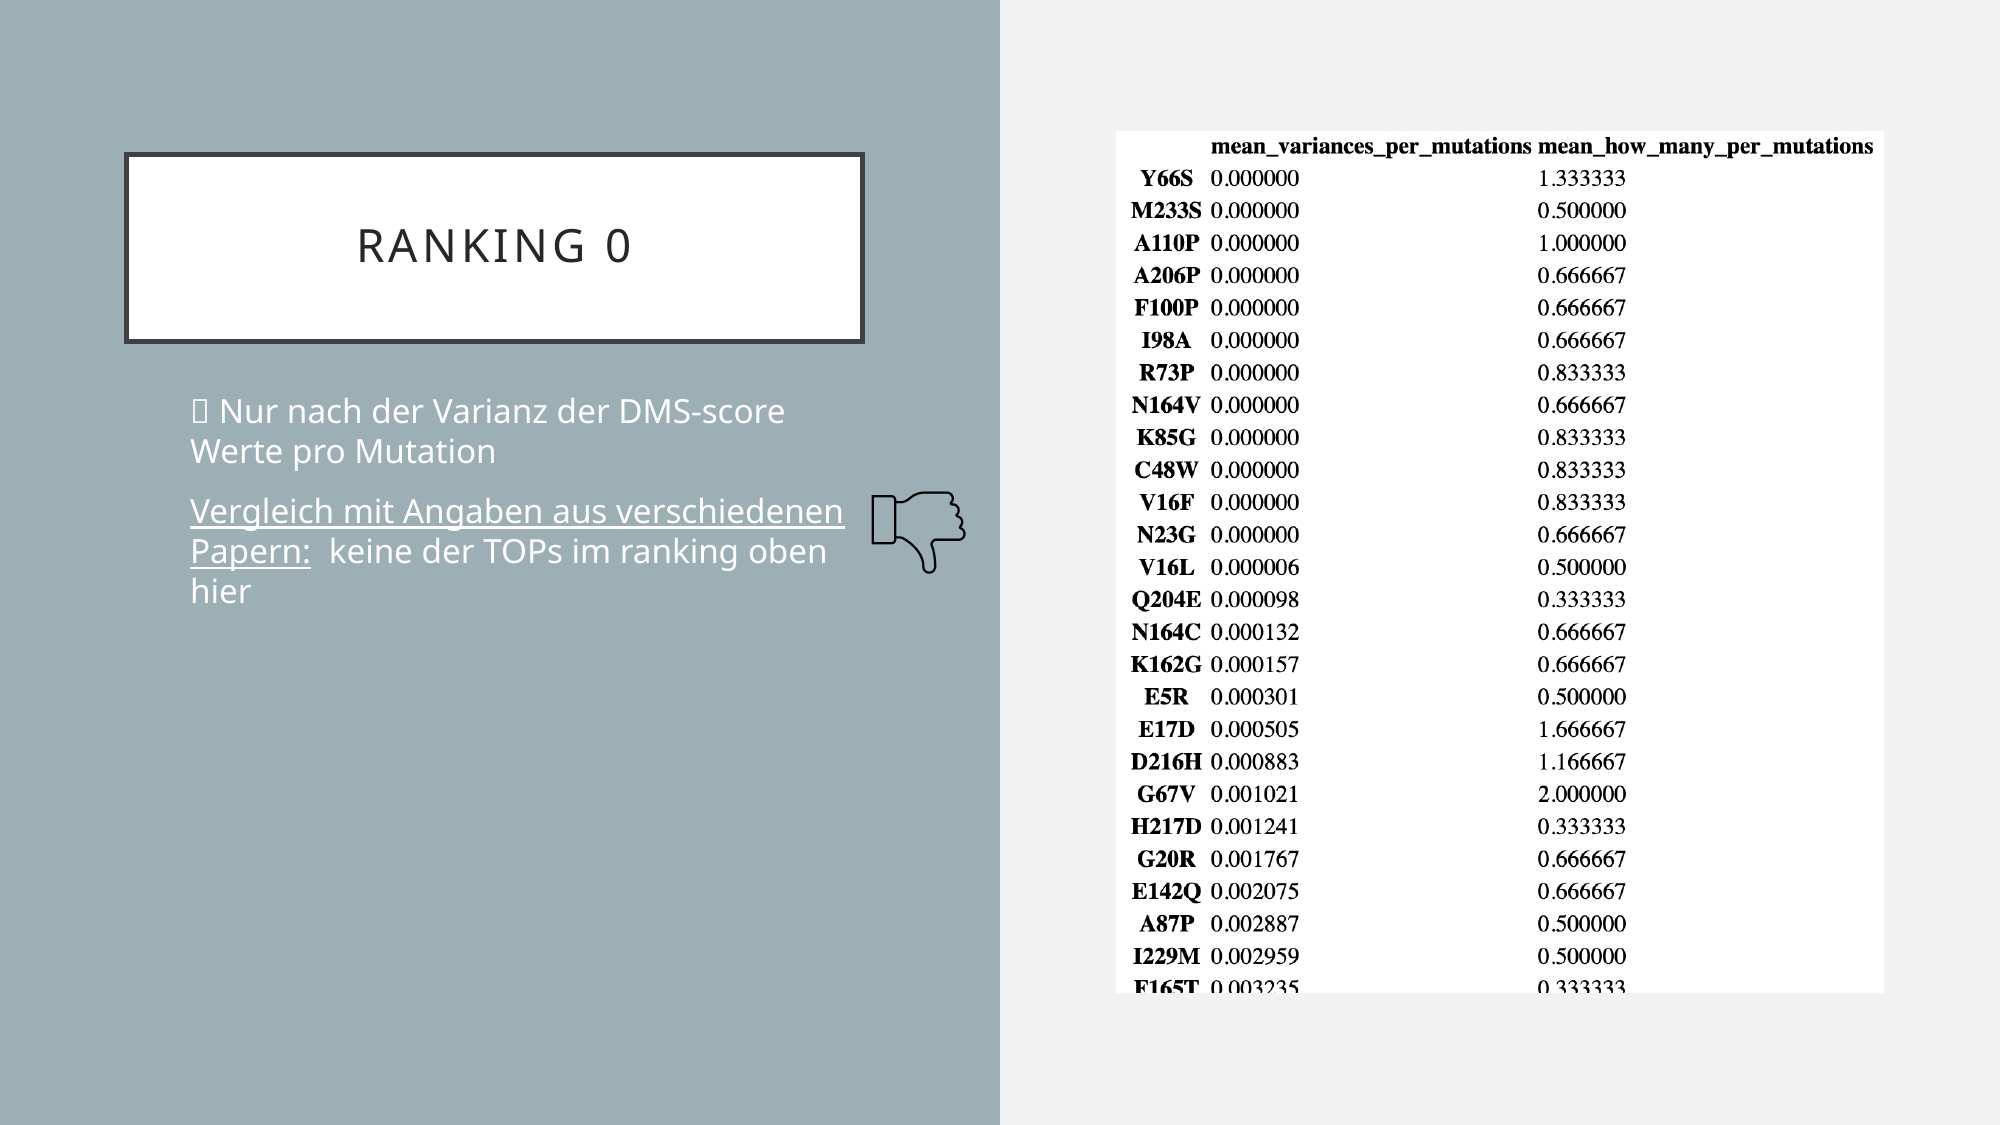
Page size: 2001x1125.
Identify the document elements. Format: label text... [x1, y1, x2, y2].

list  Nur nach der Varianz der DMS-score Werte pro Mutation Vergleich mit Angaben aus verschiedenen Papern: keine der TOPs im ranking oben hier [126, 382, 863, 743]
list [1116, 132, 1884, 993]
picture [862, 476, 975, 589]
title Ranking 0 [124, 152, 865, 344]
